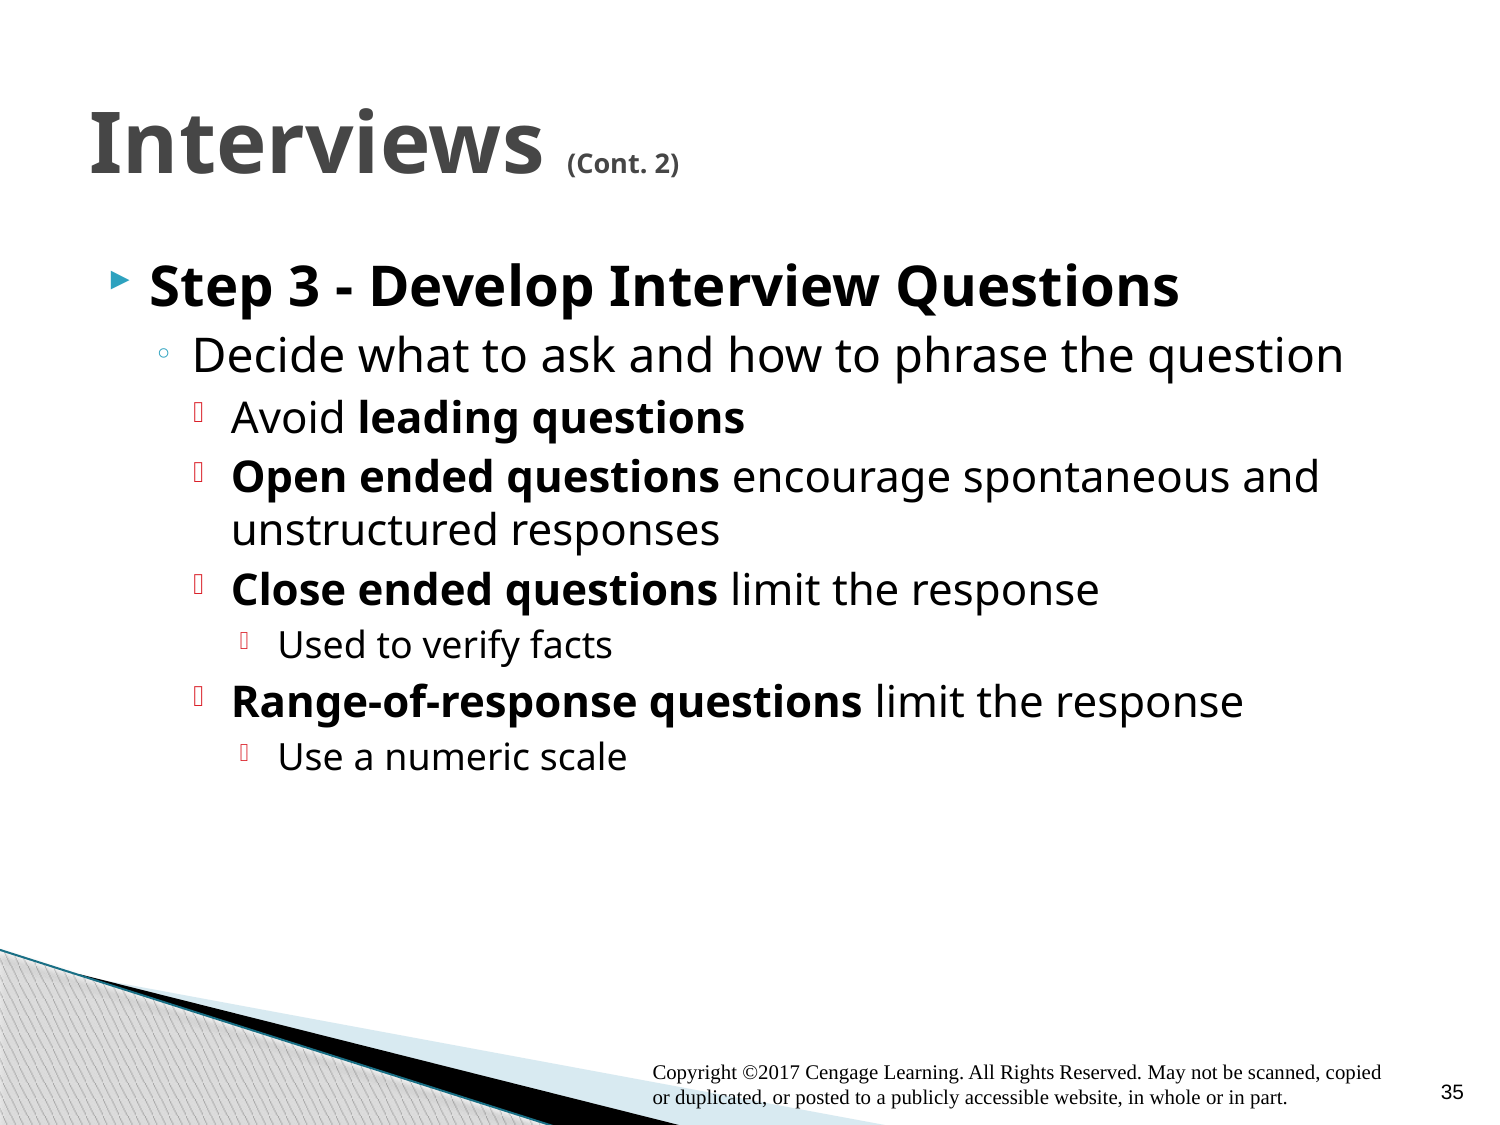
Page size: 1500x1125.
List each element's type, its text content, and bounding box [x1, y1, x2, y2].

title Interviews (Cont. 2) [75, 45, 1425, 233]
footer Copyright ©2017 Cengage Learning. All Rights Reserved. May not be scanned, copied or duplicated, or posted to a publicly accessible website, in whole or in part. [637, 1051, 1419, 1112]
list Step 3 - Develop Interview Questions Decide what to ask and how to phrase the question Avoid leading questions Open ended questions encourage spontaneous and unstructured responses Close ended questions limit the response Used to verify facts Range-of-response questions limit the response Use a numeric scale [75, 243, 1463, 986]
slide_number 35 [1419, 1051, 1479, 1112]
